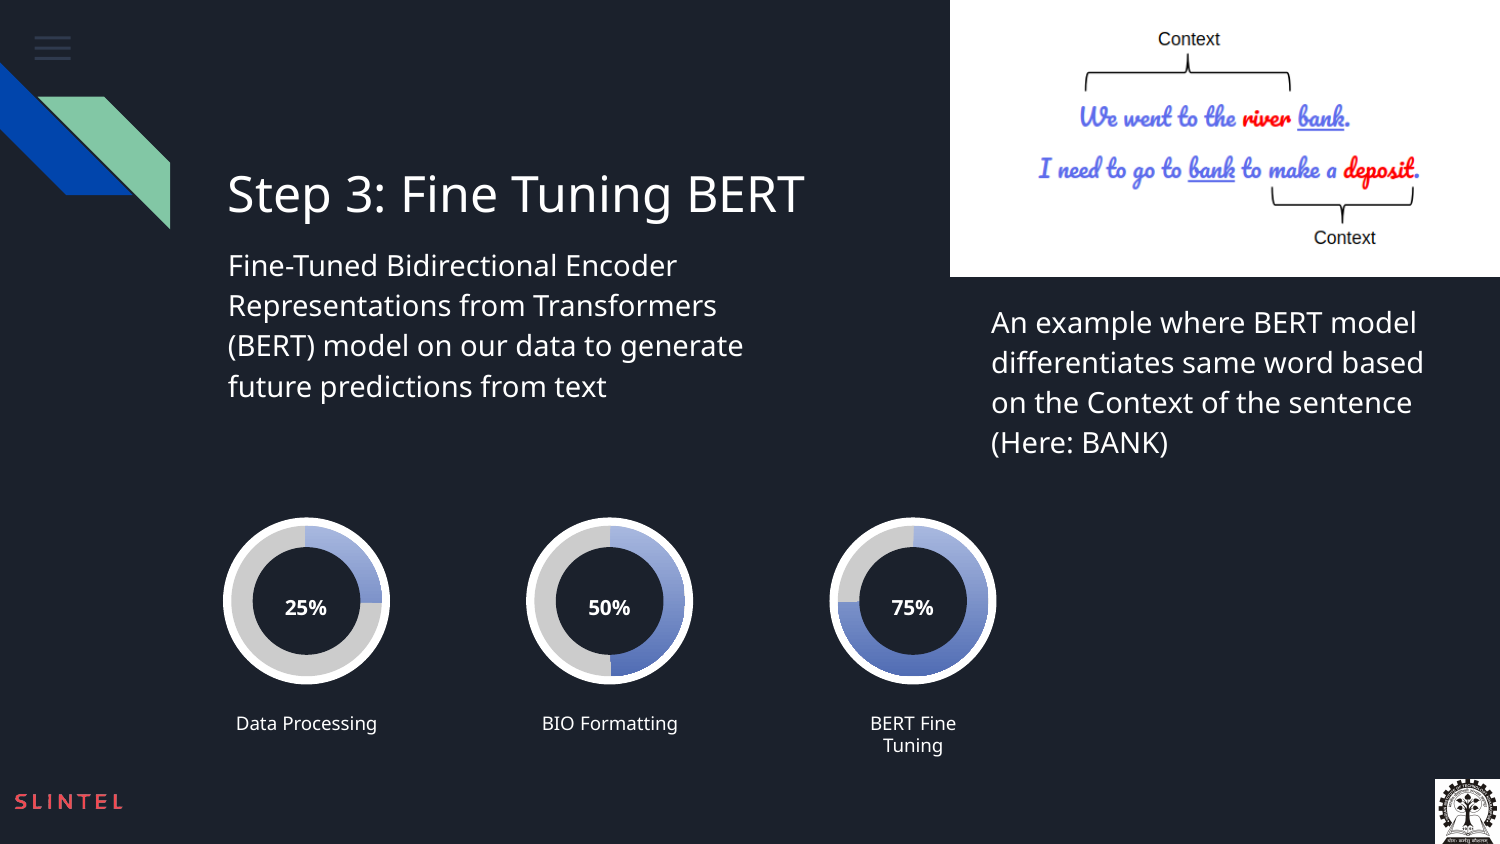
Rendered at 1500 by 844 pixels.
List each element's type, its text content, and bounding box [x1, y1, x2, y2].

list Fine-Tuned Bidirectional Encoder Representations from Transformers (BERT) model on our data to generate future predictions from text [212, 227, 795, 518]
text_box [222, 517, 391, 685]
title Step 3: Fine Tuning BERT [212, 138, 945, 237]
picture [950, 0, 1500, 277]
text_box BIO Formatting [522, 696, 697, 768]
text_box 50% [571, 575, 648, 620]
picture [0, 750, 137, 844]
text_box [526, 517, 694, 685]
list An example where BERT model differentiates same word based on the Context of the sentence (Here: BANK) [976, 285, 1475, 560]
text_box 75% [874, 575, 951, 620]
text_box [837, 525, 989, 677]
text_box BERT Fine Tuning [826, 696, 1001, 768]
text_box [610, 525, 685, 677]
picture [1435, 779, 1500, 844]
text_box [837, 525, 913, 602]
text_box [859, 547, 967, 655]
text_box Data Processing [219, 696, 394, 768]
text_box [829, 517, 997, 685]
text_box [555, 547, 664, 655]
text_box [534, 525, 611, 677]
